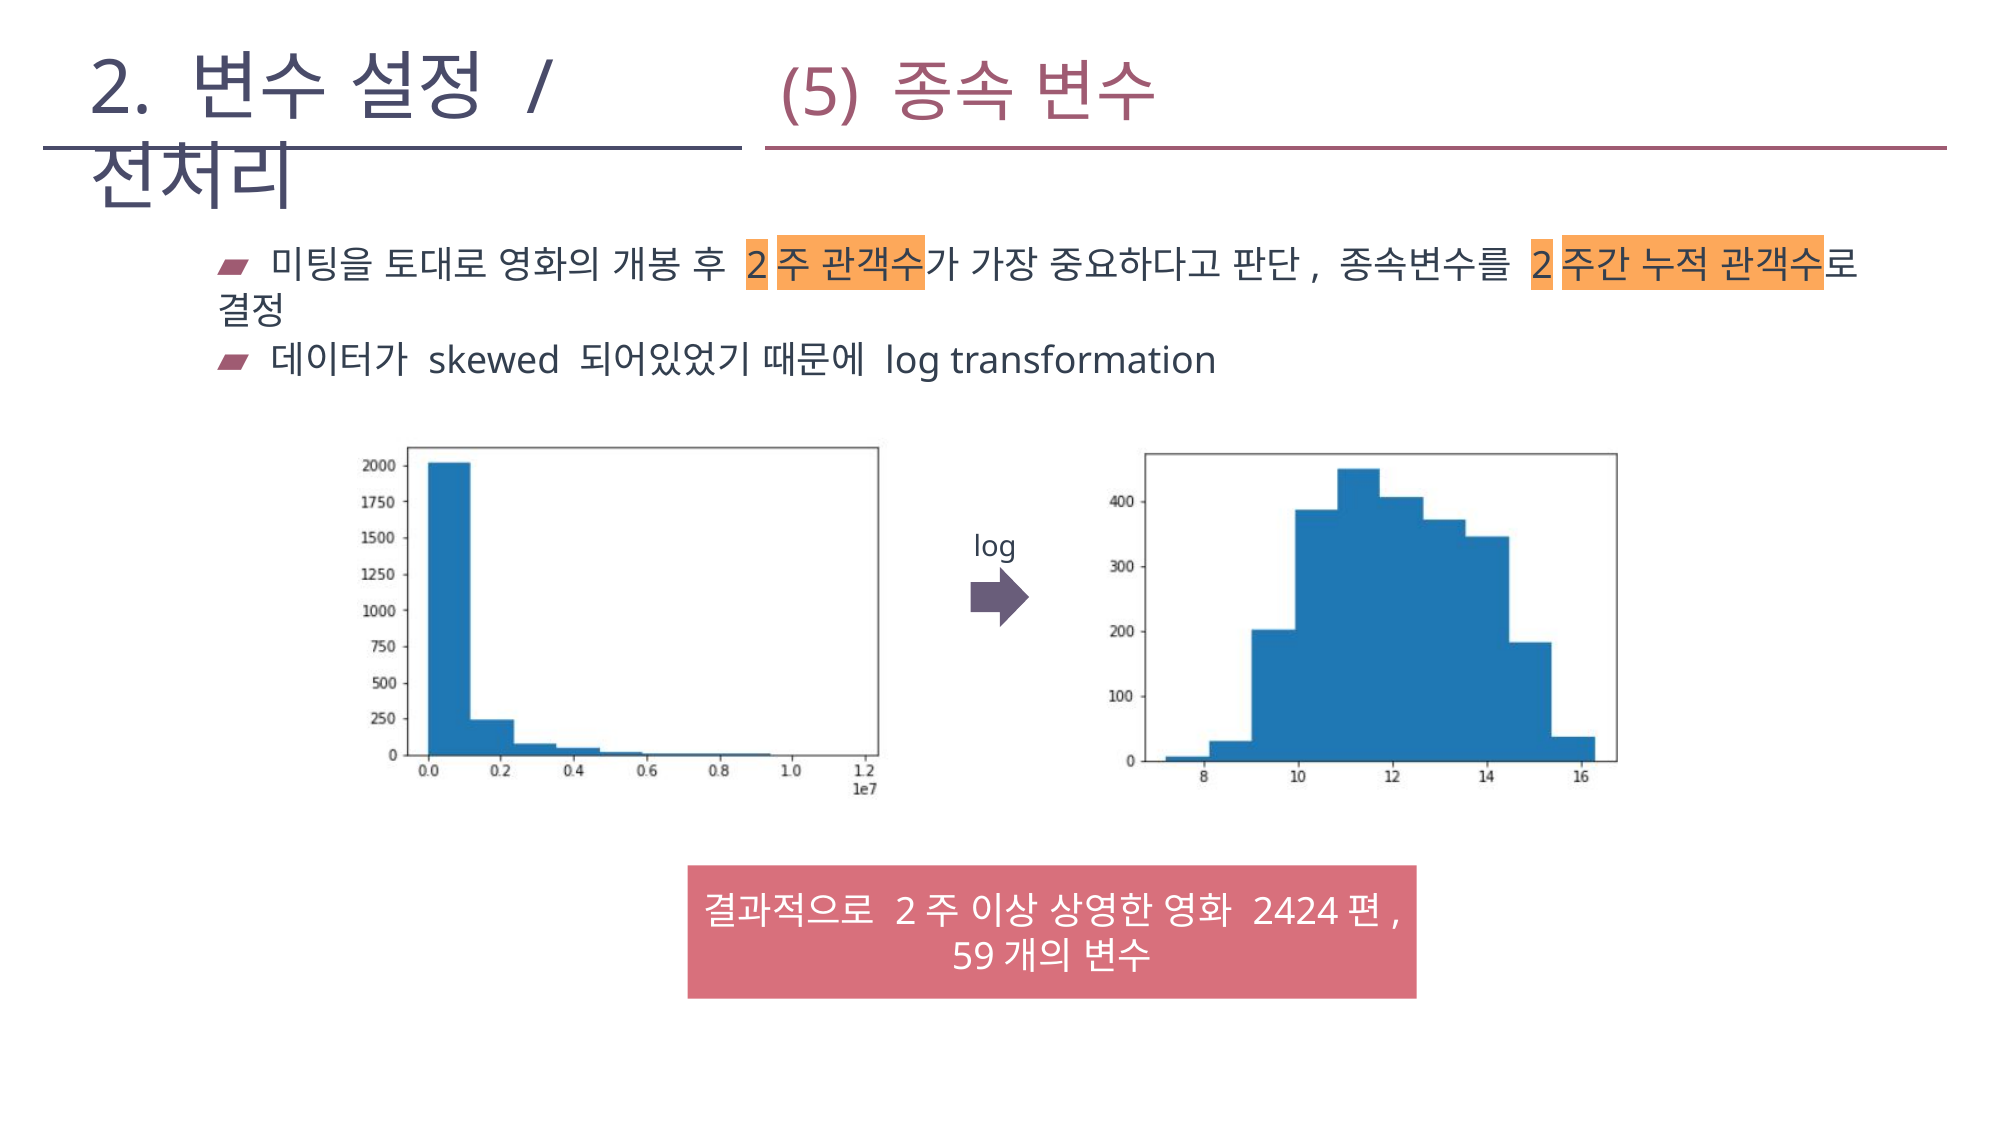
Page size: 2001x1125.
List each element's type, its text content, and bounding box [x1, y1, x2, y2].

text_box ▰ 미팅을 토대로 영화의 개봉 후 2주 관객수가 가장 중요하다고 판단, 종속변수를 2주간 누적 관객수로 결정 ▰ 데이터가 skewed 되어있었기 때문에 log transformation [162, 229, 1927, 390]
picture [1097, 428, 1643, 796]
text_box log [958, 520, 1097, 571]
picture [357, 428, 892, 806]
text_box (5) 종속 변수 [766, 41, 1734, 136]
text_box [969, 571, 1031, 630]
text_box 2. 변수 설정 / 전처리 [74, 31, 797, 226]
text_box 결과적으로 2주 이상 상영한 영화 2424편, 59개의 변수 [686, 864, 1418, 1000]
